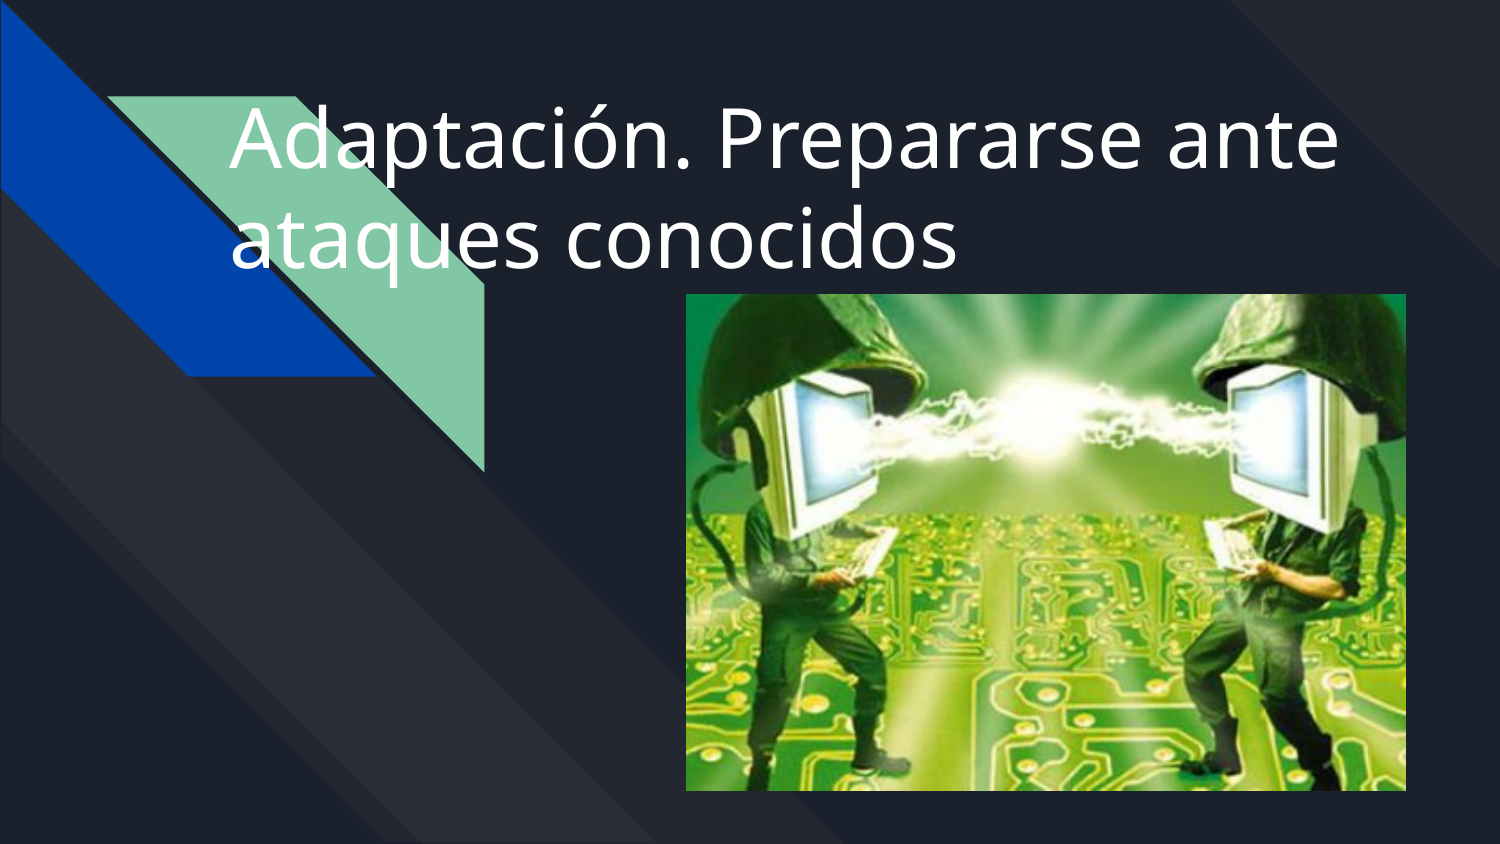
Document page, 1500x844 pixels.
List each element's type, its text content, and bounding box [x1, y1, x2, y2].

picture [685, 294, 1406, 791]
title Adaptación. Prepararse ante ataques conocidos [214, 70, 1406, 330]
